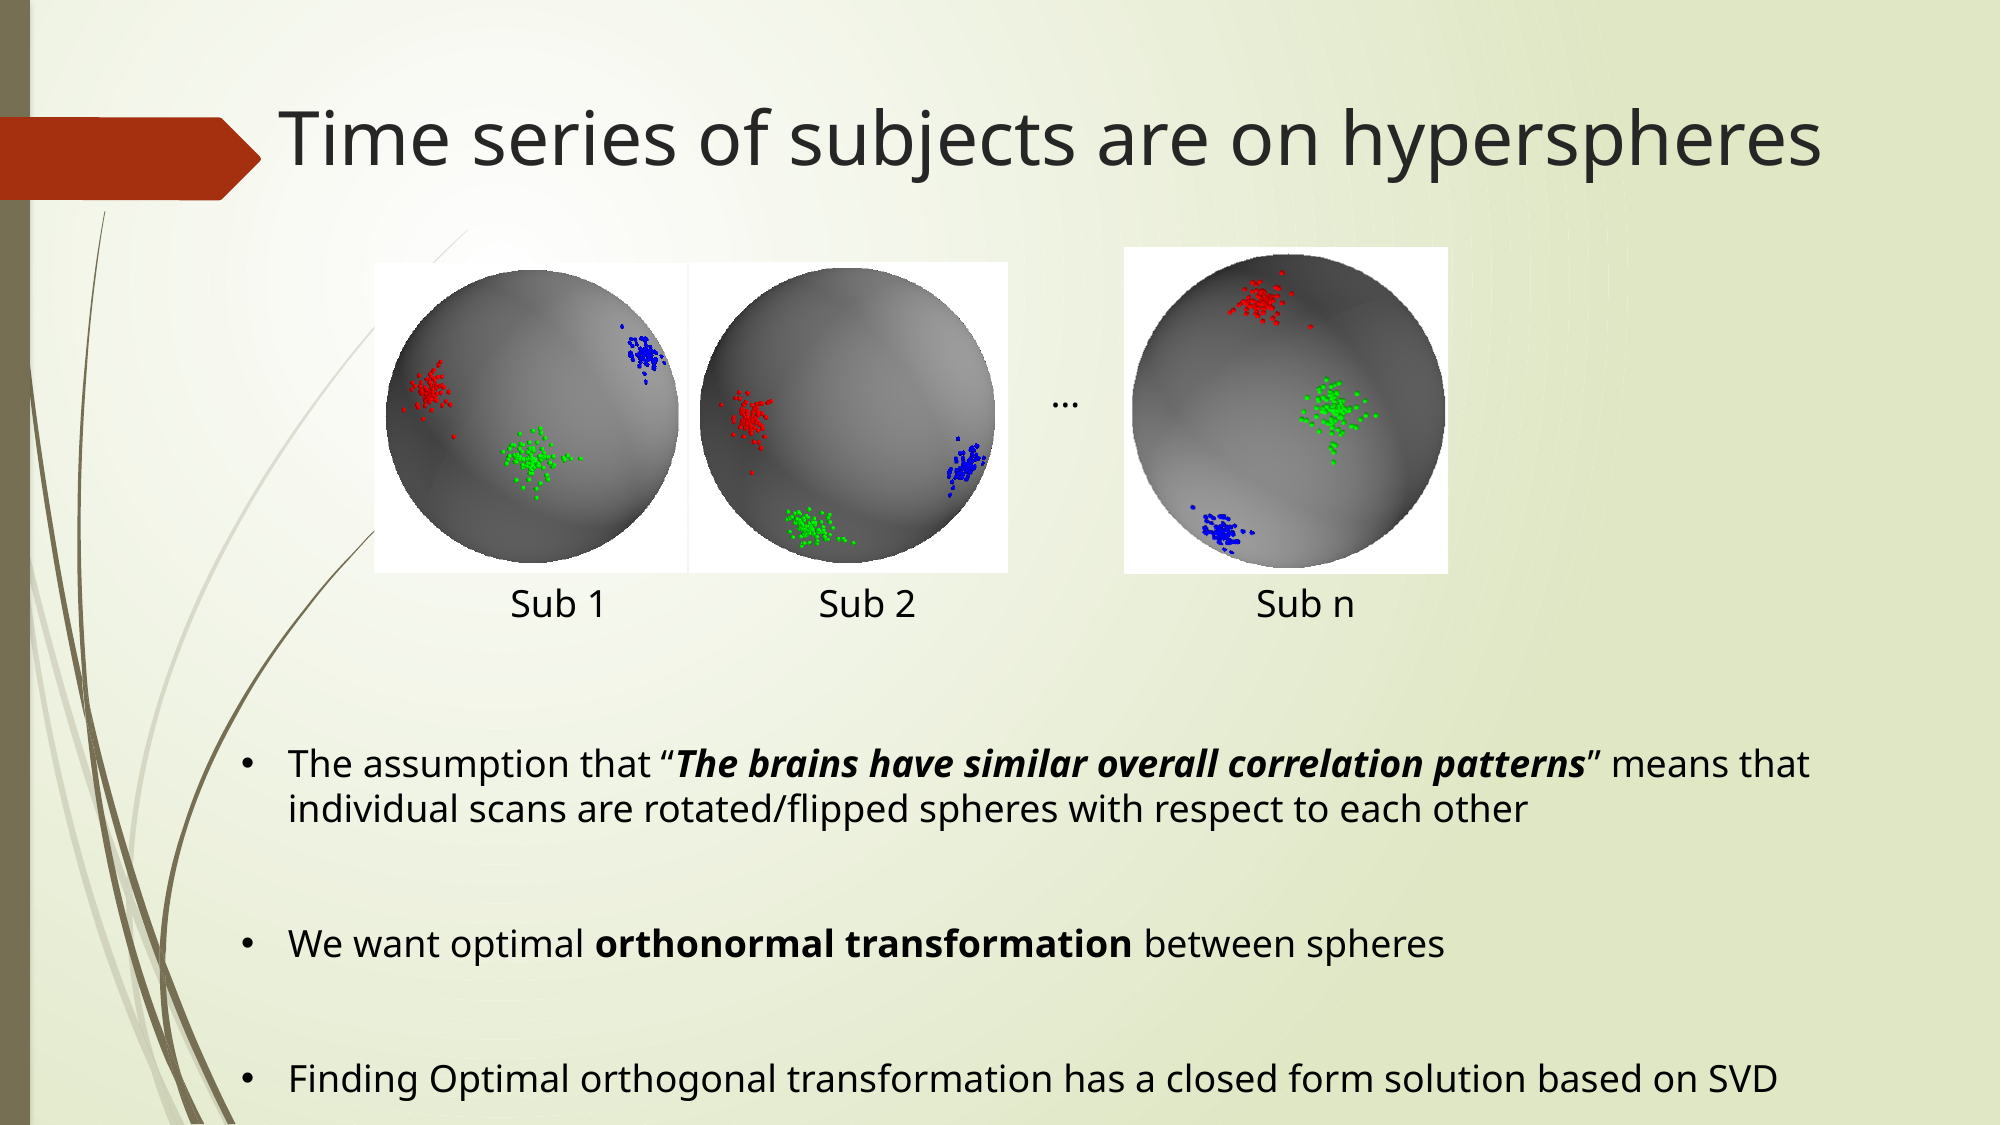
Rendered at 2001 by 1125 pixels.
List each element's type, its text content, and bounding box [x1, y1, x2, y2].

title Time series of subjects are on hyperspheres [263, 82, 1974, 293]
text_box Sub 1 [495, 581, 624, 632]
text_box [374, 247, 1449, 574]
text_box Sub 2 [803, 581, 932, 632]
text_box Sub n [1241, 581, 1371, 632]
text_box The assumption that “The brains have similar overall correlation patterns” means that individual scans are rotated/flipped spheres with respect to each other We want optimal orthonormal transformation between spheres Finding Optimal orthogonal transformation has a closed form solution based on SVD [226, 732, 1974, 1107]
